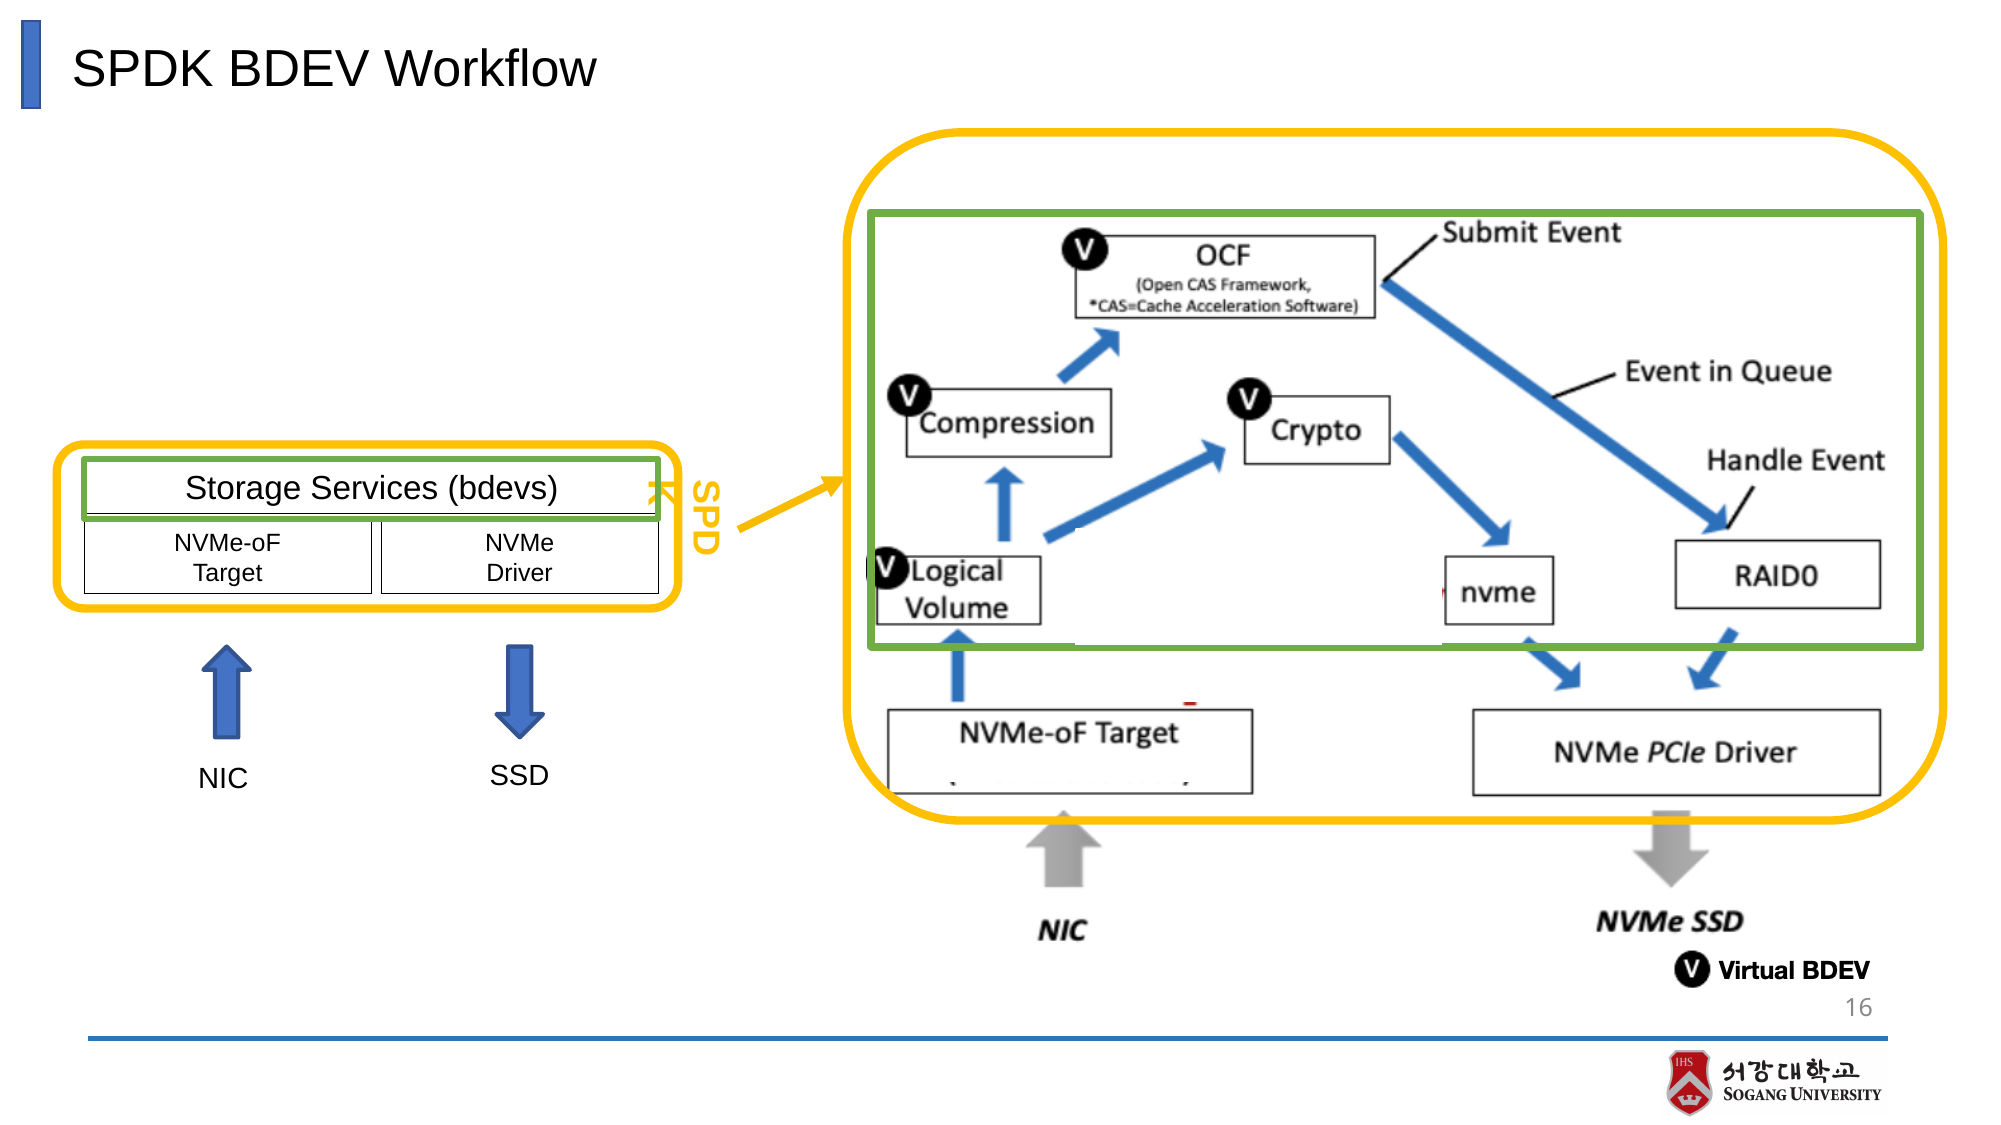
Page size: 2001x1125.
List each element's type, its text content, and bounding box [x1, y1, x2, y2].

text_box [738, 476, 841, 530]
picture [1659, 1049, 1888, 1117]
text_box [56, 444, 739, 609]
text_box NIC [183, 752, 267, 802]
text_box [201, 644, 252, 740]
text_box SSD [474, 748, 571, 799]
title SPDK BDEV Workflow [56, 19, 1719, 118]
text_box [846, 132, 1944, 993]
text_box [494, 644, 545, 740]
